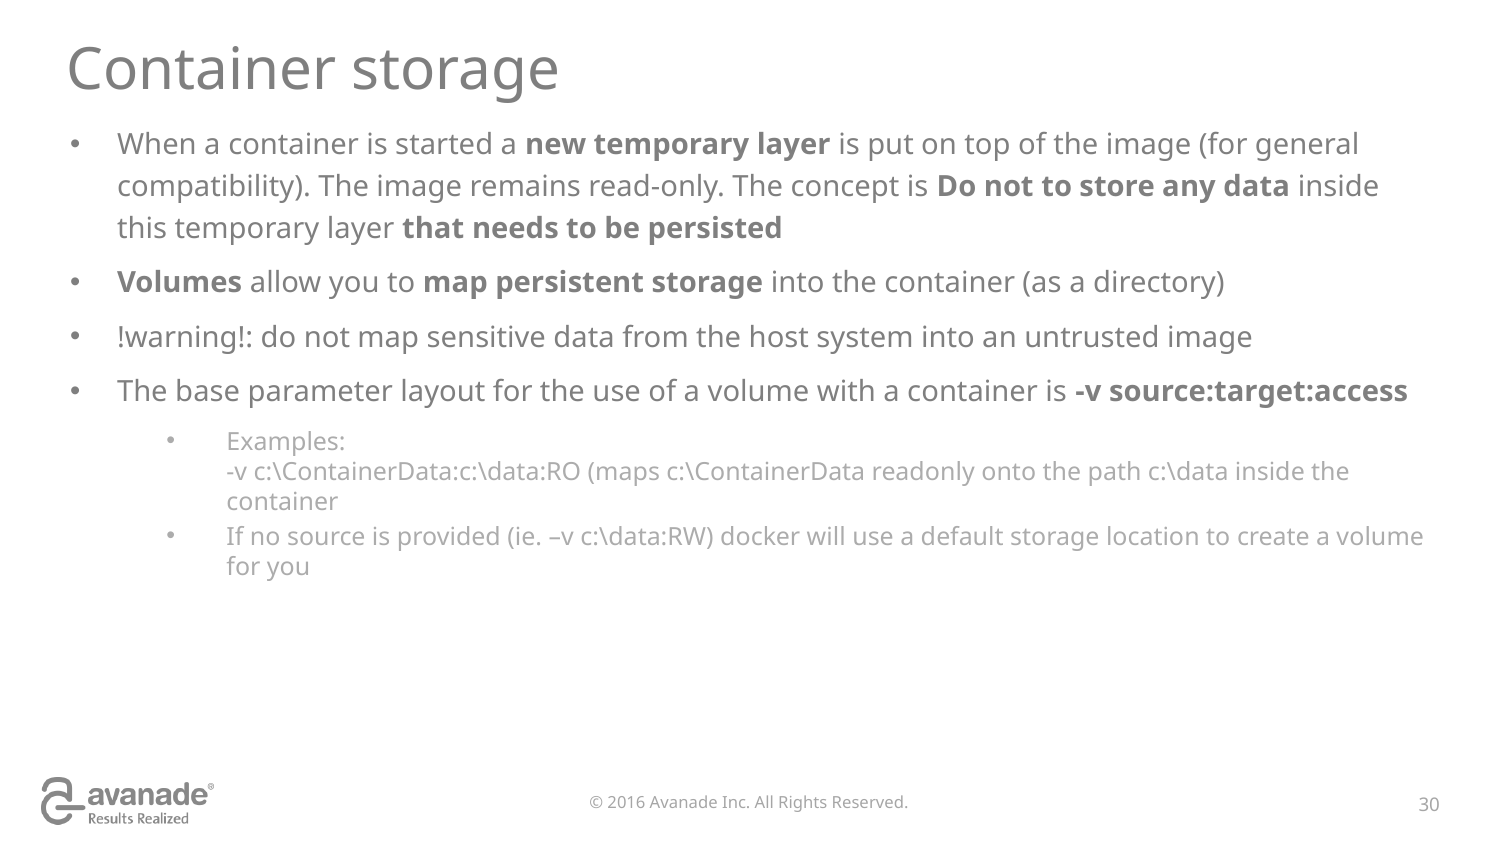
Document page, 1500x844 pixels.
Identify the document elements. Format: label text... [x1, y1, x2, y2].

title Container storage [51, 33, 1402, 99]
picture [37, 772, 217, 829]
list When a container is started a new temporary layer is put on top of the image (for general compatibility). The image remains read-only. The concept is Do not to store any data inside this temporary layer that needs to be persisted Volumes allow you to map persistent storage into the container (as a directory) !warning!: do not map sensitive data from the host system into an untrusted image The base parameter layout for the use of a volume with a container is -v source:target:access Examples: -v c:\ContainerData:c:\data:RO (maps c:\ContainerData readonly onto the path c:\data inside the container If no source is provided (ie. –v c:\data:RW) docker will use a default storage location to create a volume for you [55, 111, 1445, 723]
